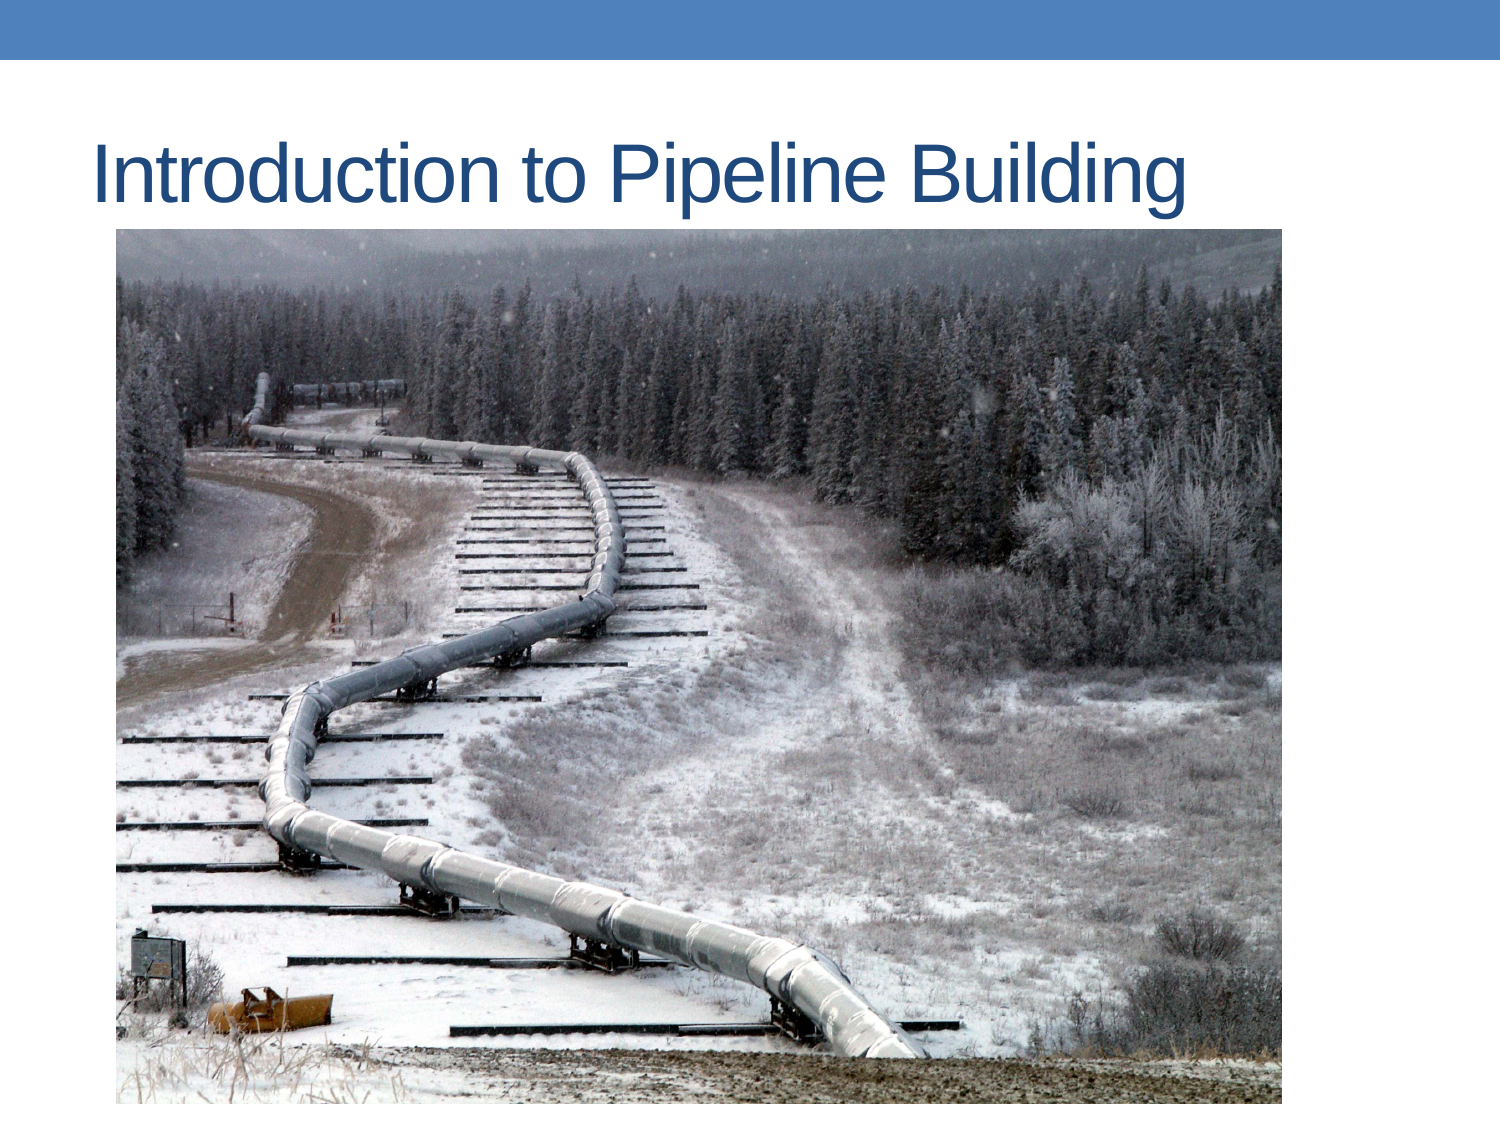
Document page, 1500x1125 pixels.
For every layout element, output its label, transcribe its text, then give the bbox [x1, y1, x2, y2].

picture [116, 229, 1282, 1104]
title Introduction to Pipeline Building [75, 87, 1425, 250]
